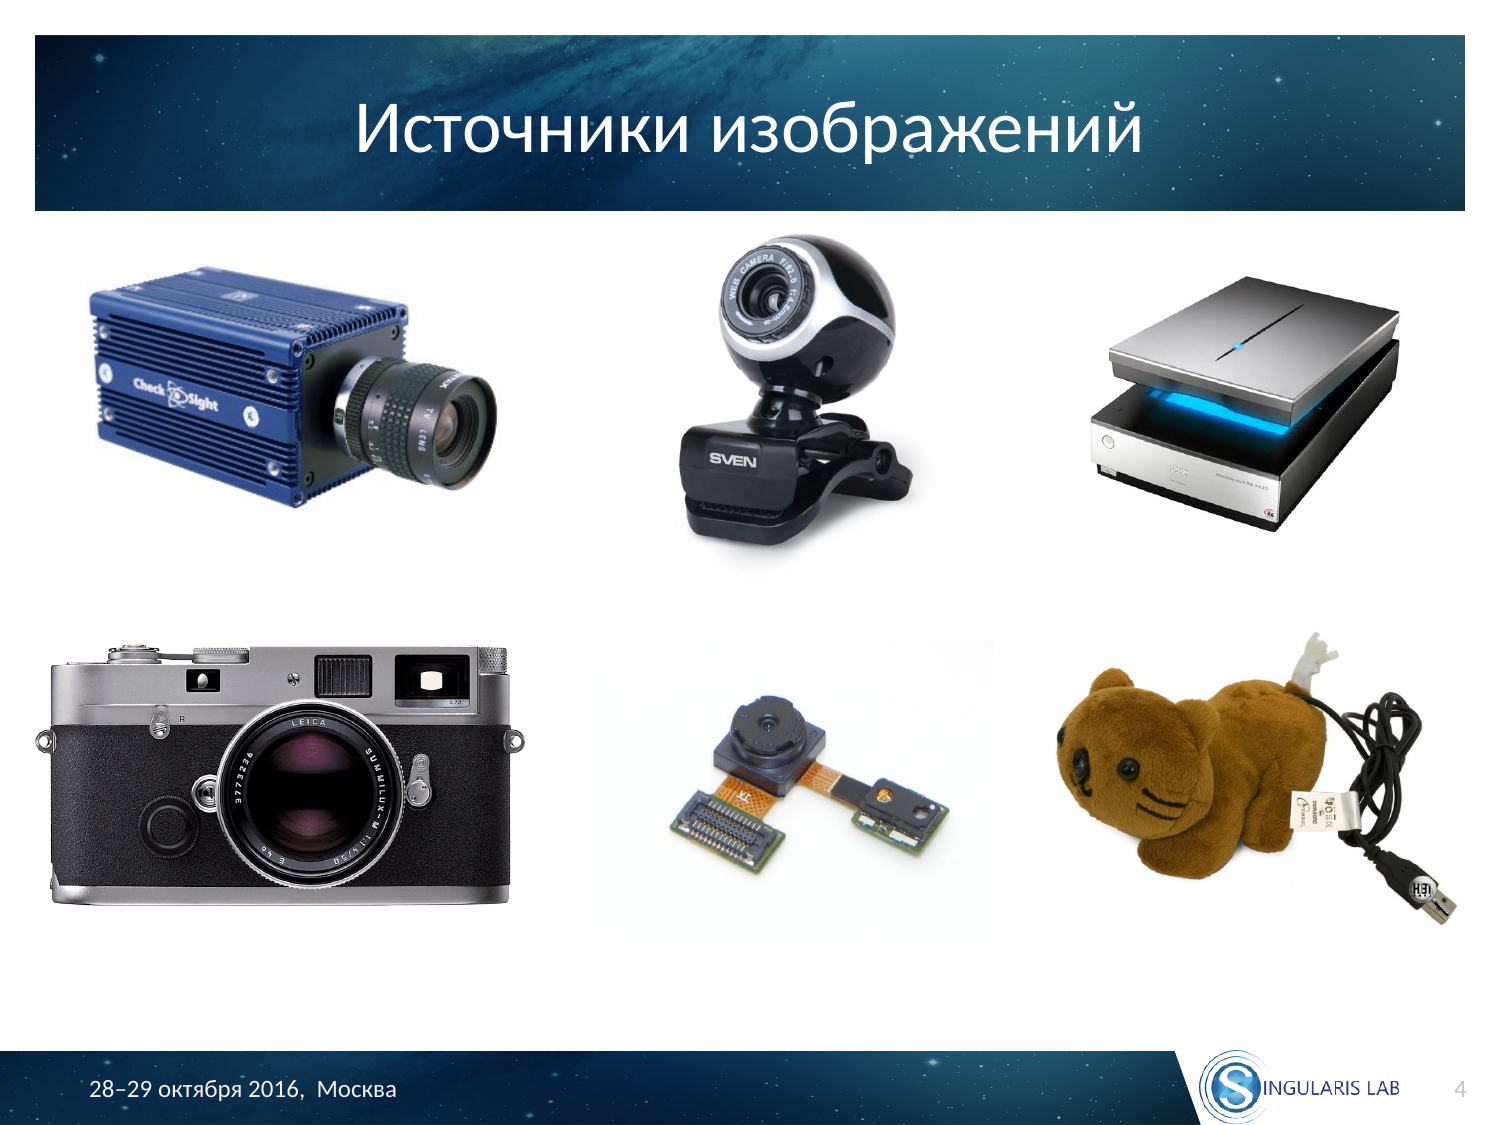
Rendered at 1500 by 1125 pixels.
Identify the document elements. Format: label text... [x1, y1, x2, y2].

picture [644, 213, 937, 580]
slide_number 28–29 октября 2016, Москва [74, 1058, 433, 1117]
slide_number 4 [1421, 1057, 1500, 1117]
footer [457, 1057, 1161, 1115]
picture [84, 262, 501, 524]
picture [22, 626, 542, 932]
picture [0, 1050, 1399, 1125]
picture [1052, 628, 1462, 930]
picture [600, 640, 994, 936]
picture [1080, 271, 1406, 537]
title Источники изображений [35, 35, 1465, 211]
